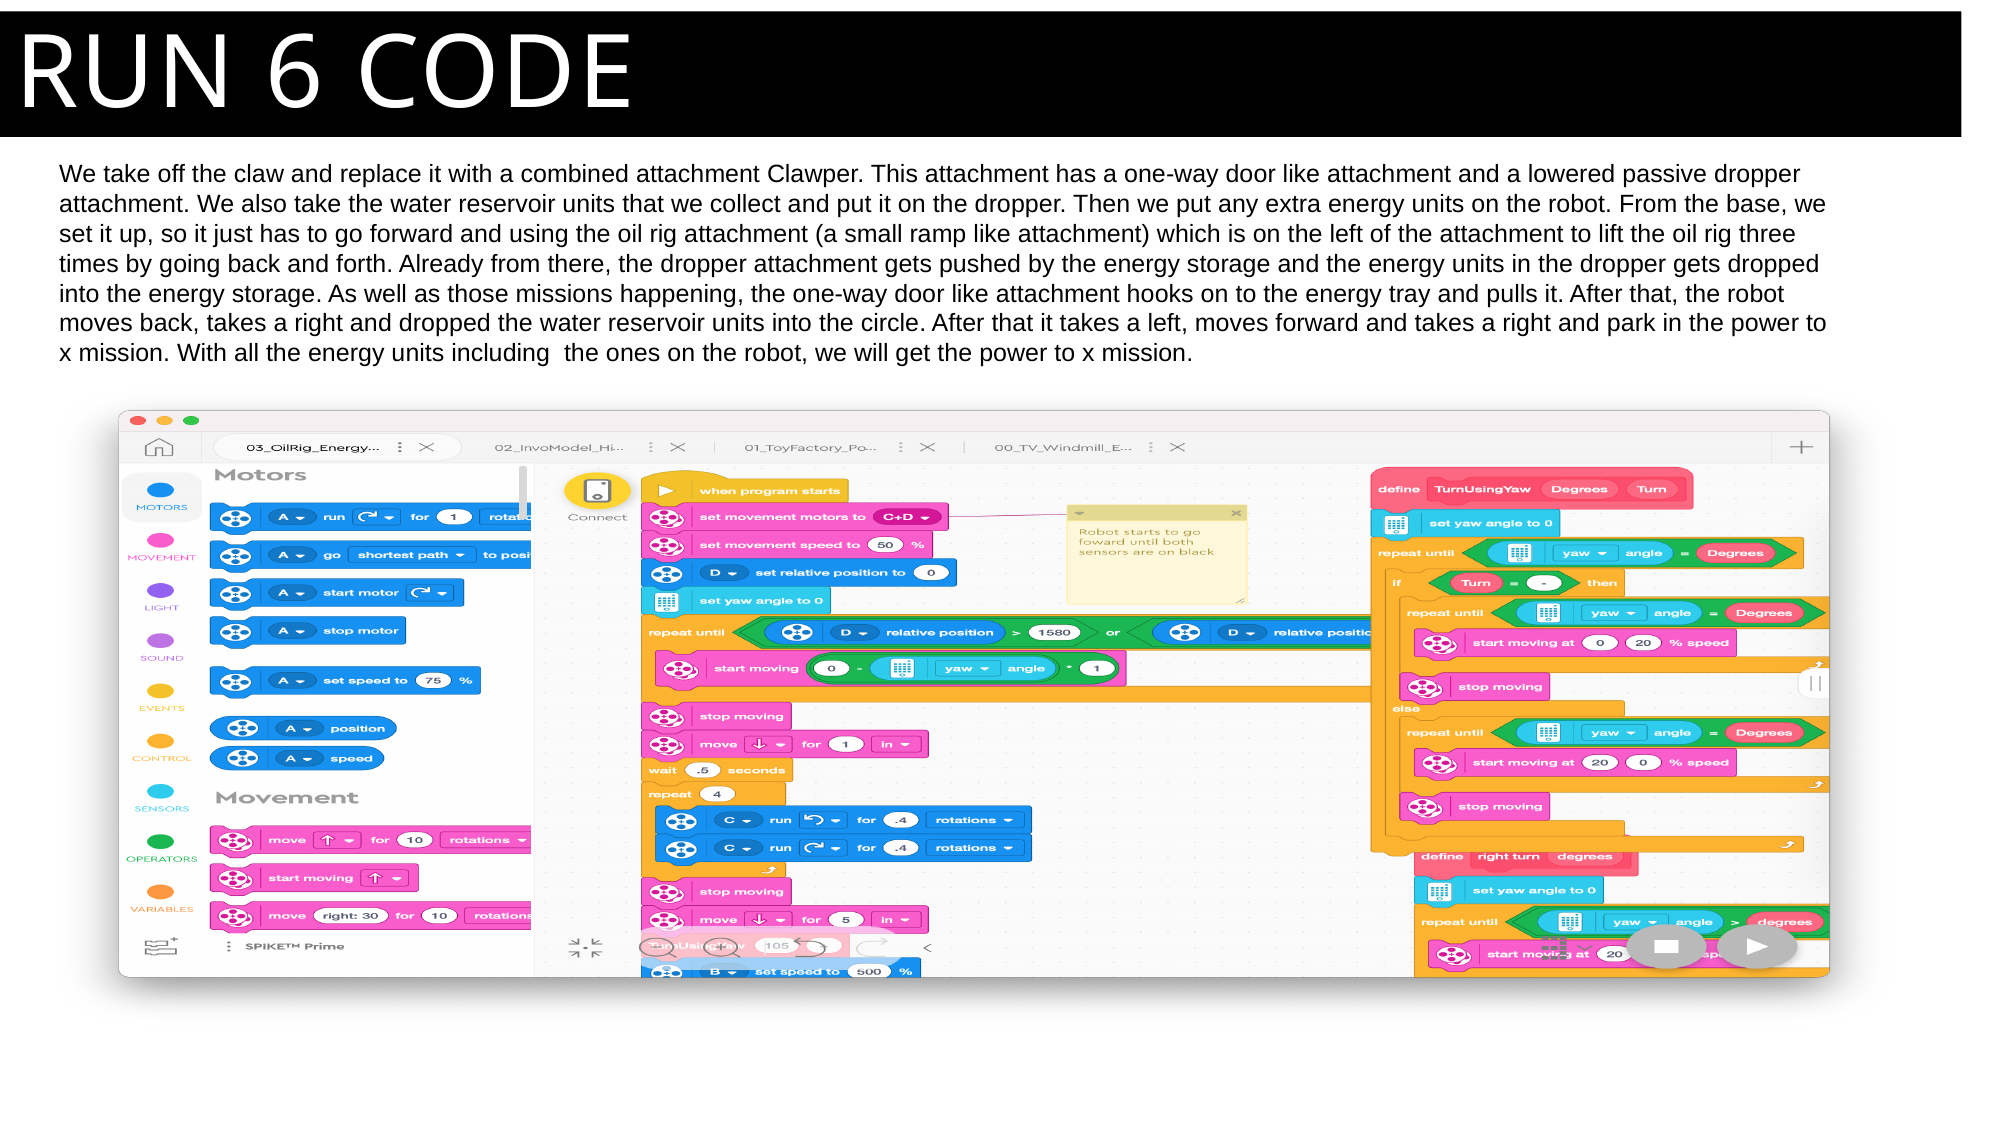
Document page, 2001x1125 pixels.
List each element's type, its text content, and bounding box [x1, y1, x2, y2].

picture [44, 382, 1904, 1032]
text_box We take off the claw and replace it with a combined attachment Clawper. This attachment has a one-way door like attachment and a lowered passive dropper attachment. We also take the water reservoir units that we collect and put it on the dropper. Then we put any extra energy units on the robot. From the base, we set it up, so it just has to go forward and using the oil rig attachment (a small ramp like attachment) which is on the left of the attachment to lift the oil rig three times by going back and forth. Already from there, the dropper attachment gets pushed by the energy storage and the energy units in the dropper gets dropped into the energy storage. As well as those missions happening, the one-way door like attachment hooks on to the energy tray and pulls it. After that, the robot moves back, takes a right and dropped the water reservoir units into the circle. After that it takes a left, moves forward and takes a right and park in the power to x mission. With all the energy units including the ones on the robot, we will get the power to x mission. [44, 149, 1858, 382]
title Run 6 Code [0, 11, 1962, 137]
